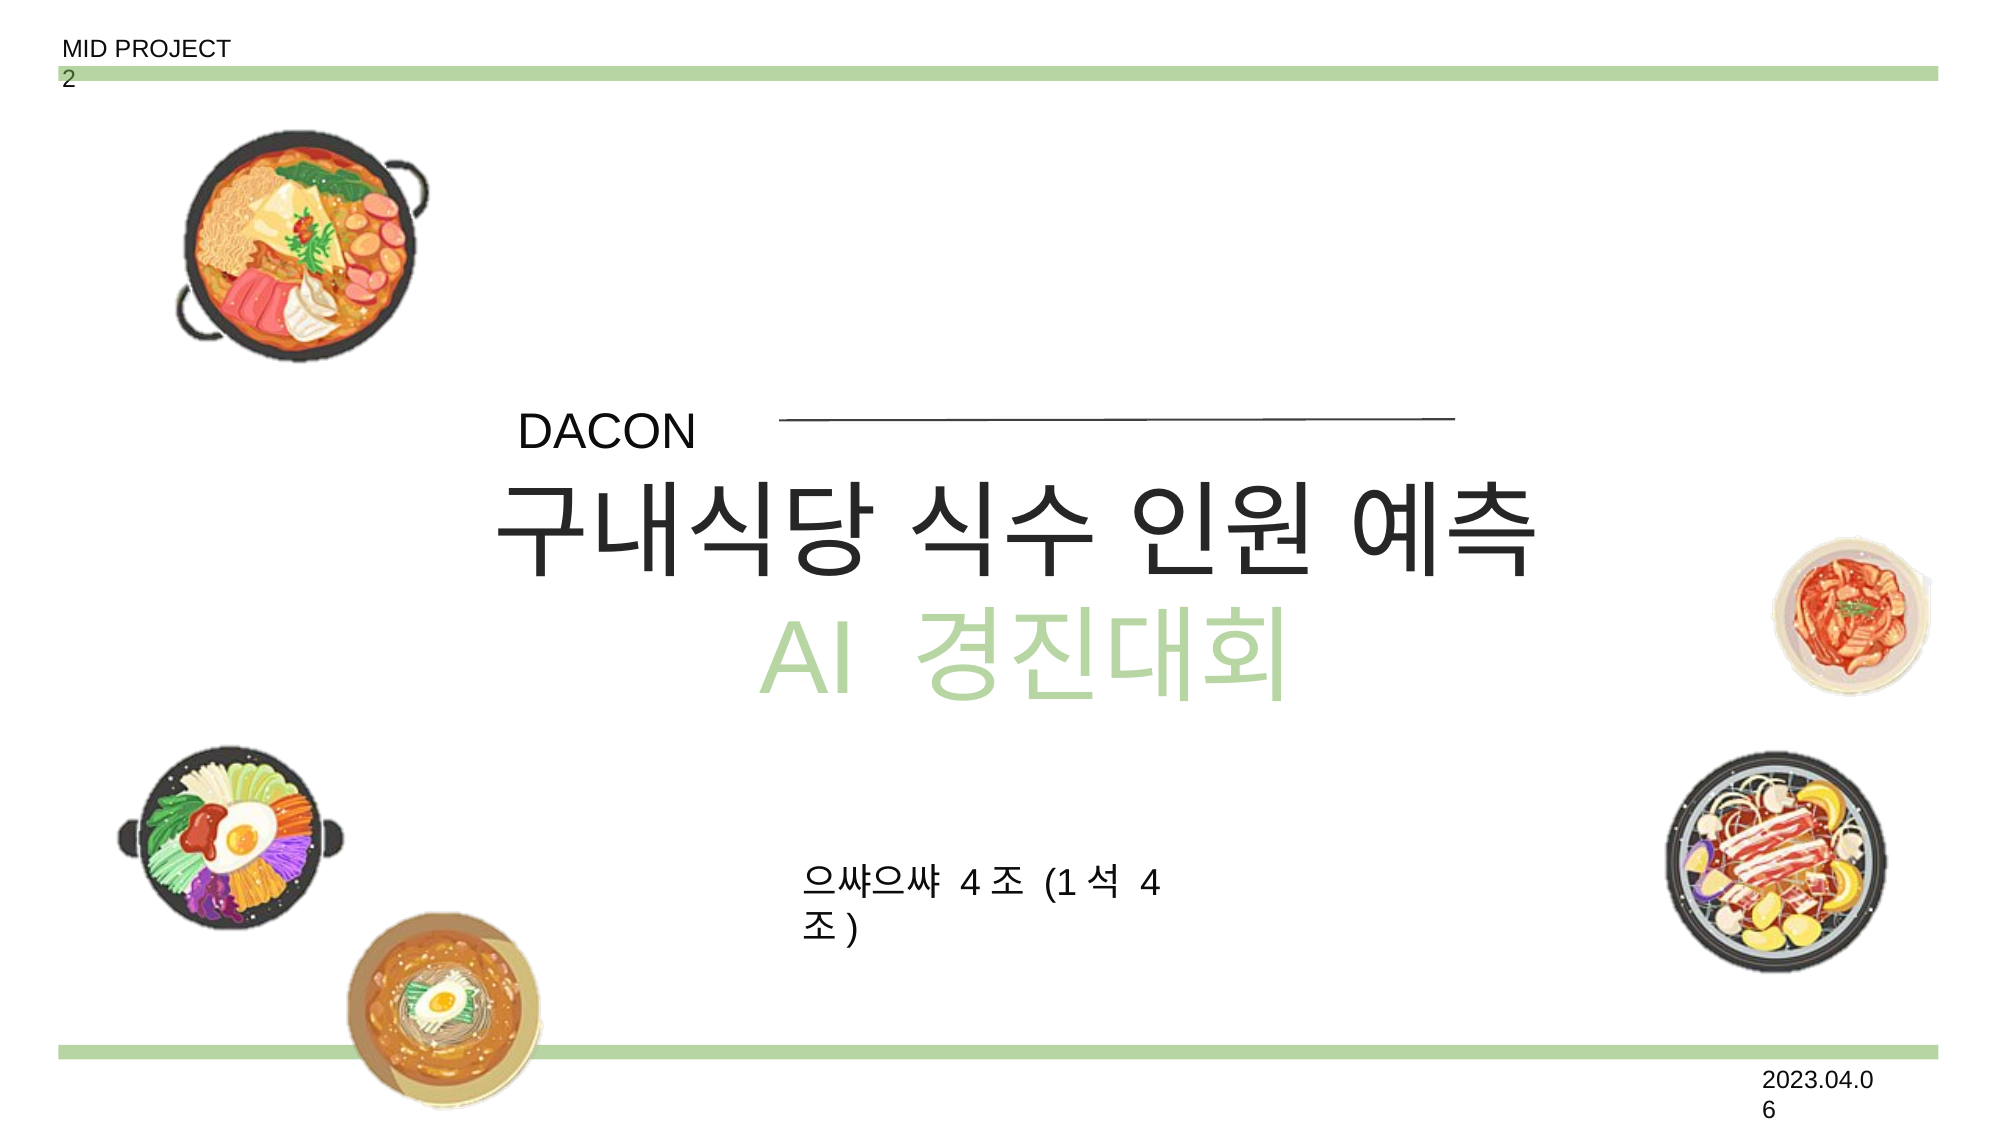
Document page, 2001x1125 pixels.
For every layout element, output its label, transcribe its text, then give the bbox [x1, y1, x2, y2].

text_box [478, 390, 1577, 725]
text_box MID PROJECT 2 [47, 25, 259, 101]
picture [91, 724, 546, 1124]
picture [141, 91, 439, 373]
text_box 1) 국가별 한식, 양식, 중식, 일식, 특식 [1747, 1056, 1900, 1060]
text_box 으쌰으쌰 4조 (1석 4조) [787, 850, 1233, 956]
picture [1746, 502, 1950, 707]
text_box 4 [779, 421, 1455, 427]
text_box 2023.04.06 [1747, 1064, 1900, 1125]
picture [1641, 716, 1909, 985]
